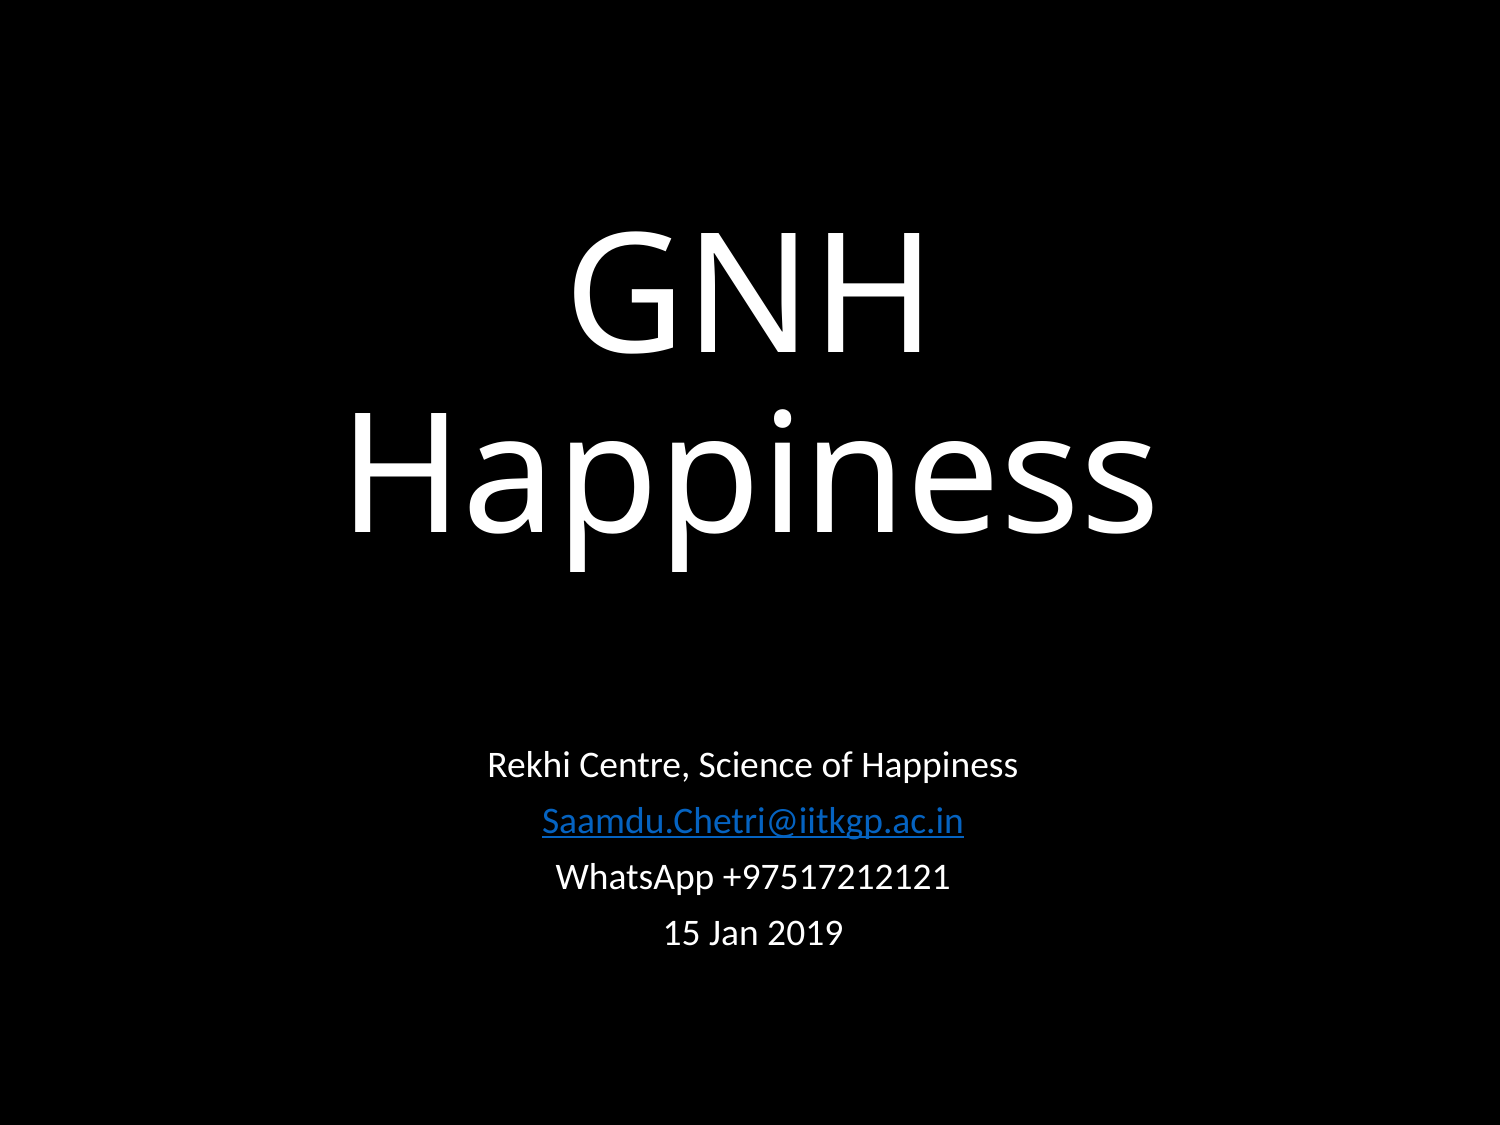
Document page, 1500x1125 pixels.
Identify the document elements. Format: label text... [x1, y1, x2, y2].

subtitle Rekhi Centre, Science of Happiness Saamdu.Chetri@iitkgp.ac.in WhatsApp +97517212121 15 Jan 2019 [190, 737, 1316, 1010]
title GNH Happiness [187, 184, 1313, 576]
